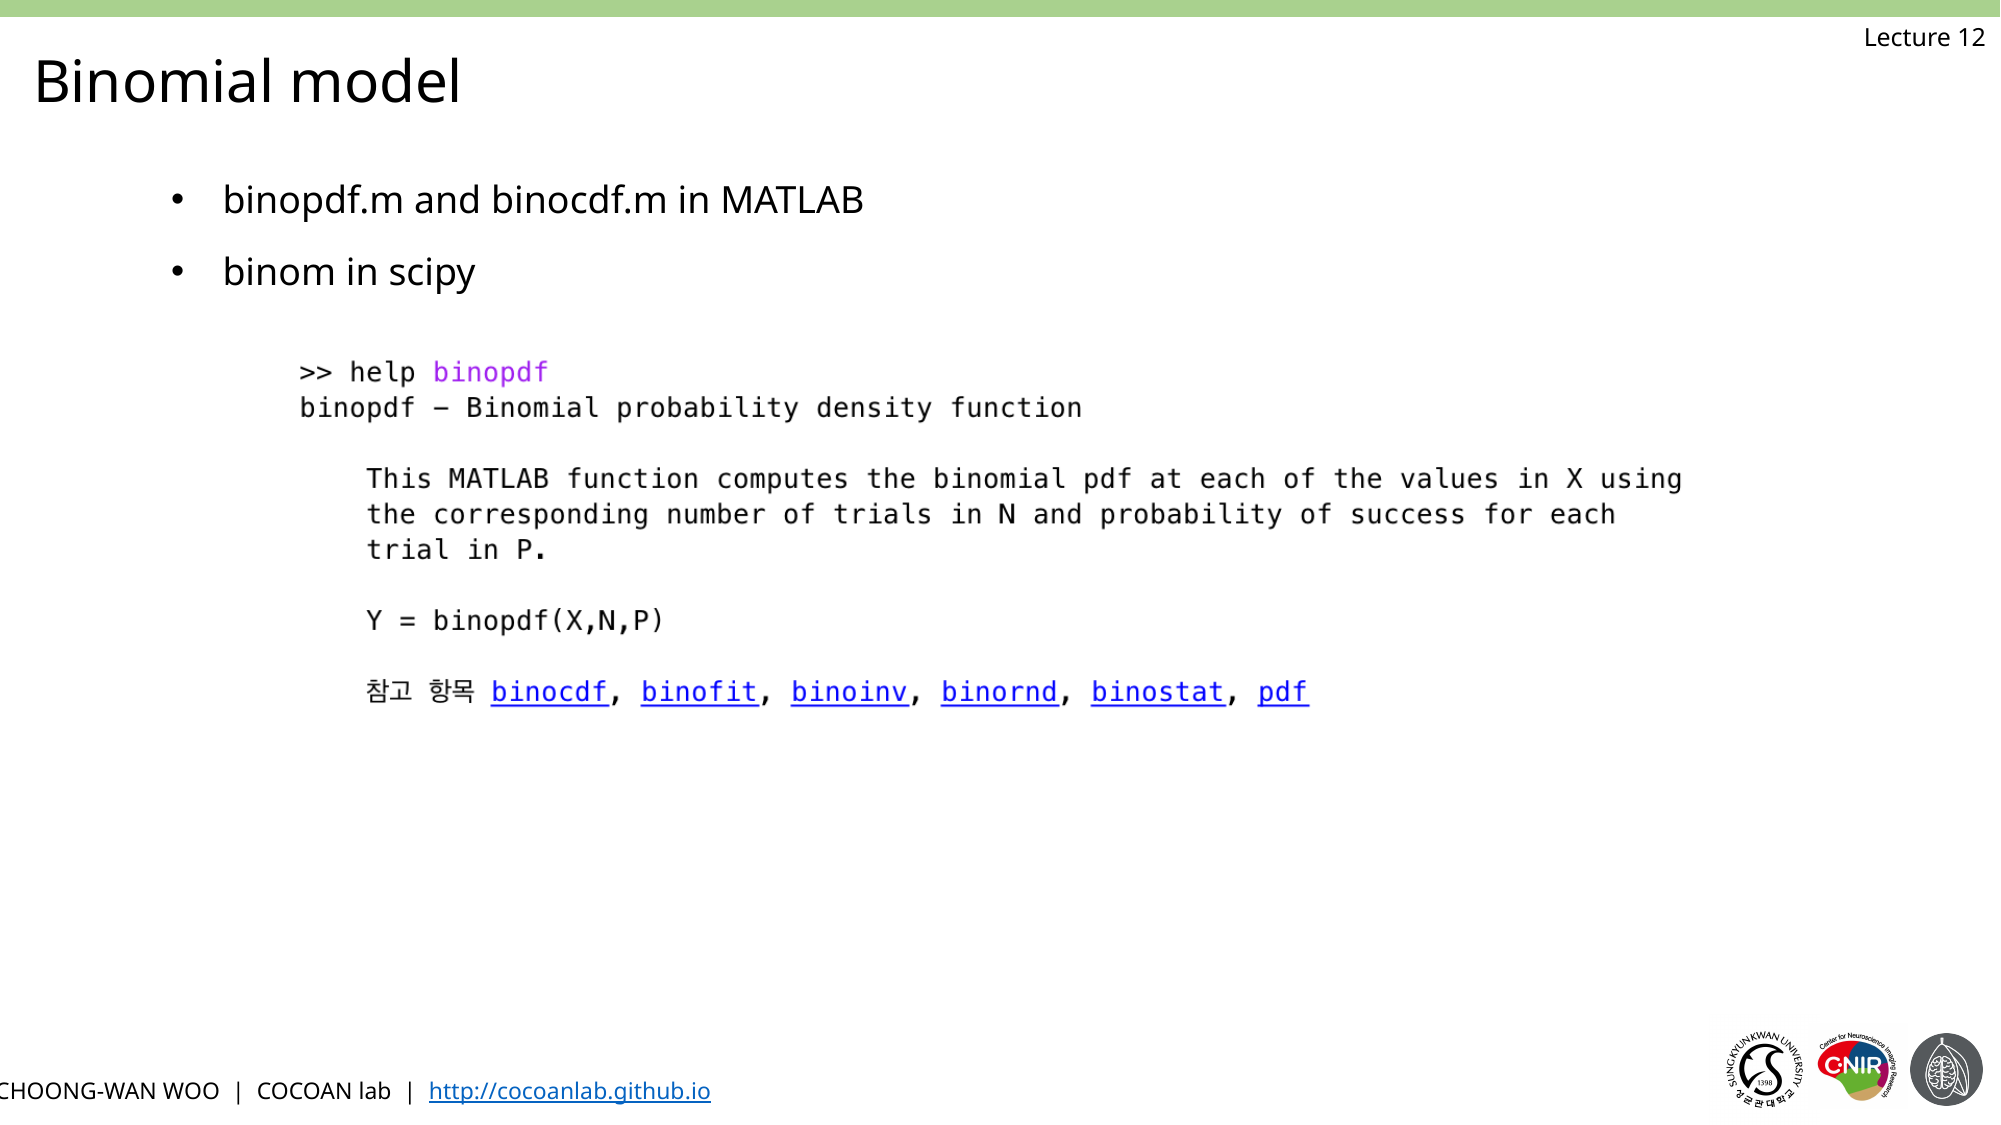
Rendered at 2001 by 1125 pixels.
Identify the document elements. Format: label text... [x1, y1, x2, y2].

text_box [1709, 1014, 1983, 1125]
text_box [0, 0, 2000, 18]
text_box CHOONG-WAN WOO | COCOAN lab | http://cocoanlab.github.io [0, 1069, 727, 1116]
text_box Lecture 12 [1623, 13, 2000, 59]
text_box Binomial model [18, 36, 478, 122]
text_box binopdf.m and binocdf.m in MATLAB binom in scipy [156, 141, 880, 301]
picture [296, 348, 1704, 726]
